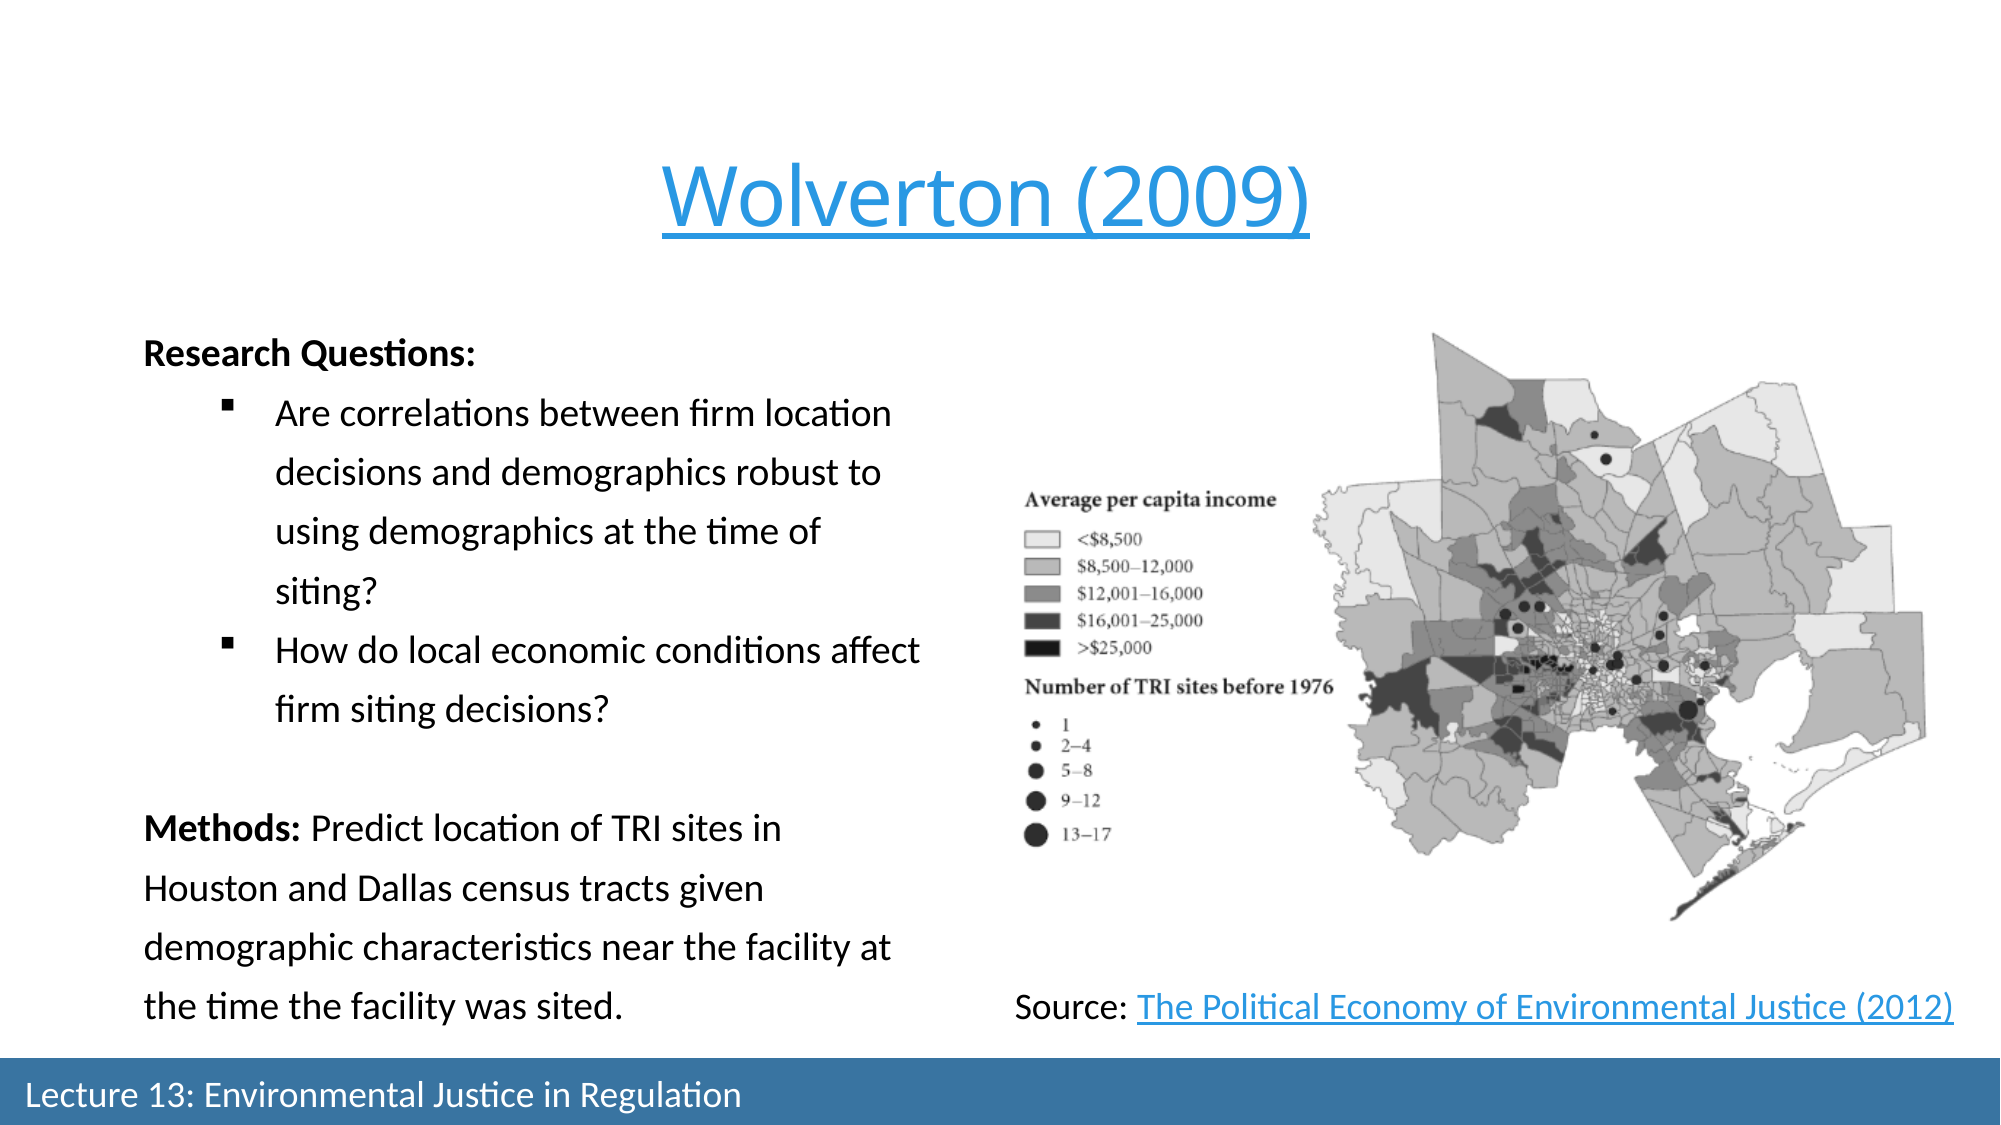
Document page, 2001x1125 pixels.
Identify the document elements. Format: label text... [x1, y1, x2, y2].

picture [963, 326, 1987, 952]
text_box Research Questions: Are correlations between firm location decisions and demographics robust to using demographics at the time of siting? How do local economic conditions affect firm siting decisions? Methods: Predict location of TRI sites in Houston and Dallas census tracts given demographic characteristics near the facility at the time the facility was sited. [128, 307, 937, 1035]
text_box Wolverton (2009) [393, 0, 1579, 254]
text_box Source: The Political Economy of Environmental Justice (2012) [999, 974, 1987, 1035]
